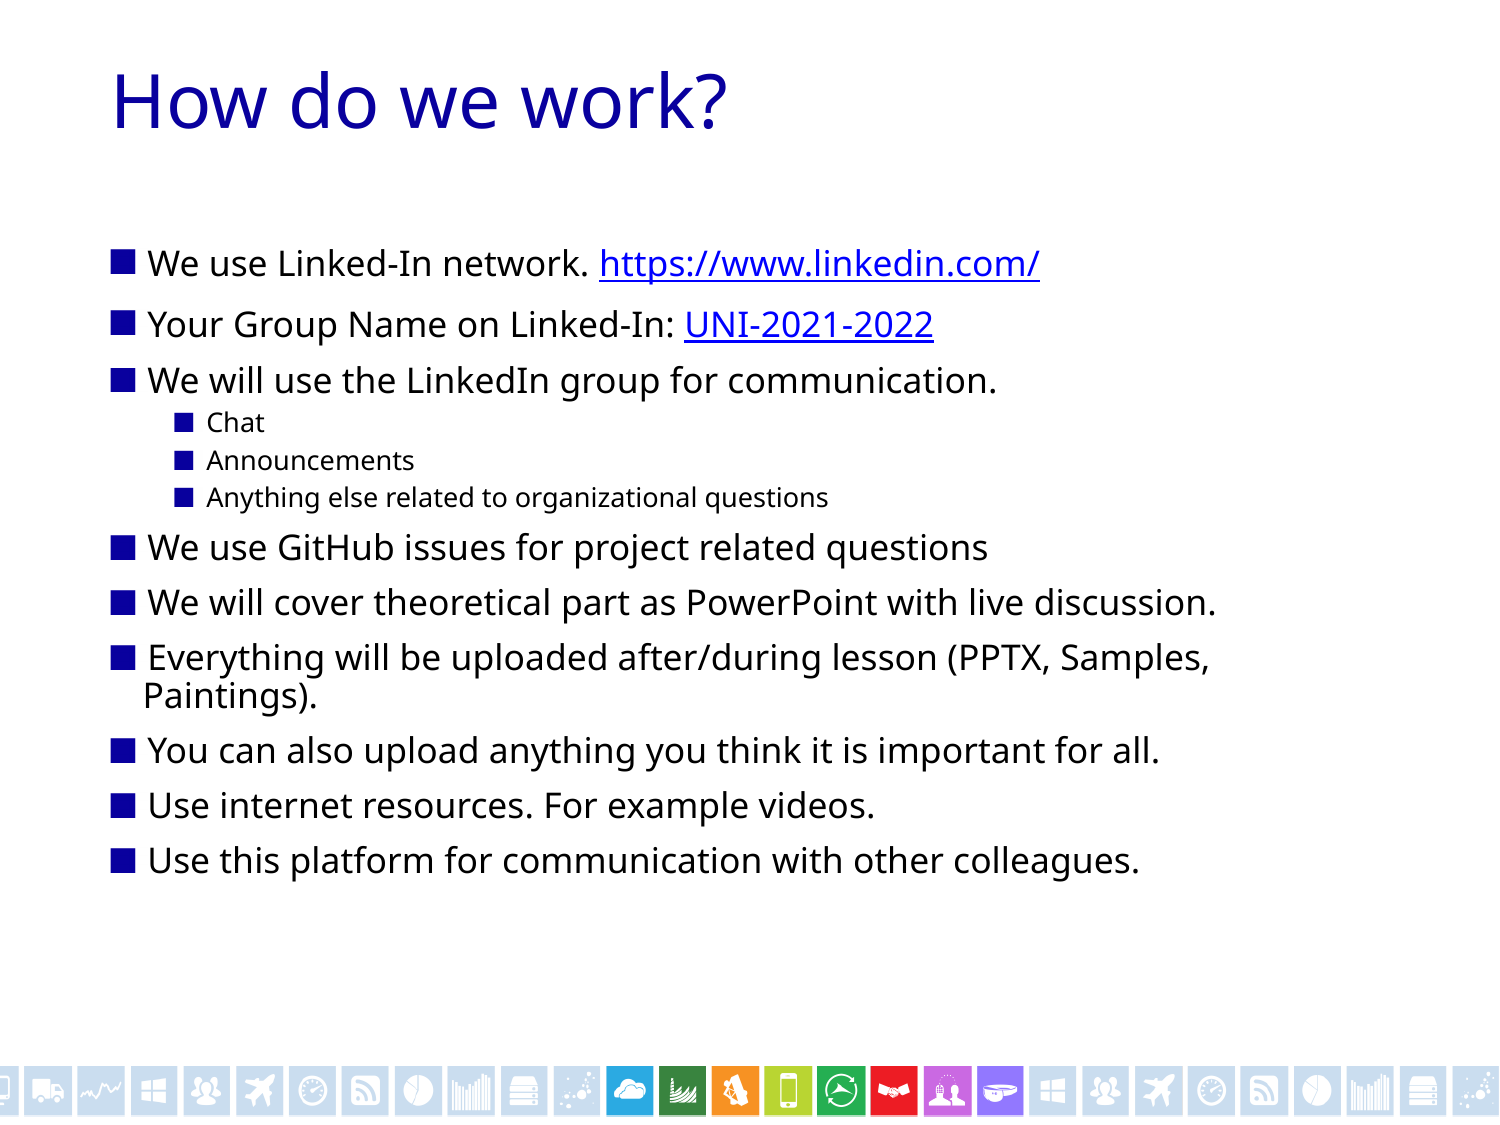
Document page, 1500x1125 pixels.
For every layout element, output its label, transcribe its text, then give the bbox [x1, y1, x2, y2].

picture [174, 412, 203, 432]
picture [110, 644, 148, 670]
picture [110, 367, 148, 392]
picture [110, 248, 148, 274]
picture [110, 792, 148, 818]
title How do we work? [102, 55, 1398, 164]
picture [110, 737, 148, 763]
picture [110, 589, 148, 615]
picture [0, 1066, 1500, 1117]
picture [110, 534, 148, 560]
picture [110, 309, 148, 335]
picture [174, 487, 203, 507]
picture [110, 847, 148, 873]
picture [174, 450, 203, 470]
list We use Linked-In network. https://www.linkedin.com/ Your Group Name on Linked-In: UNI-2021-2022 We will use the LinkedIn group for communication. Chat Announcements Anything else related to organizational questions We use GitHub issues for project related questions We will cover theoretical part as PowerPoint with live discussion. Everything will be uploaded after/during lesson (PPTX, Samples, Paintings). You can also upload anything you think it is important for all. Use internet resources. For example videos. Use this platform for communication with other colleagues. [102, 234, 1333, 914]
